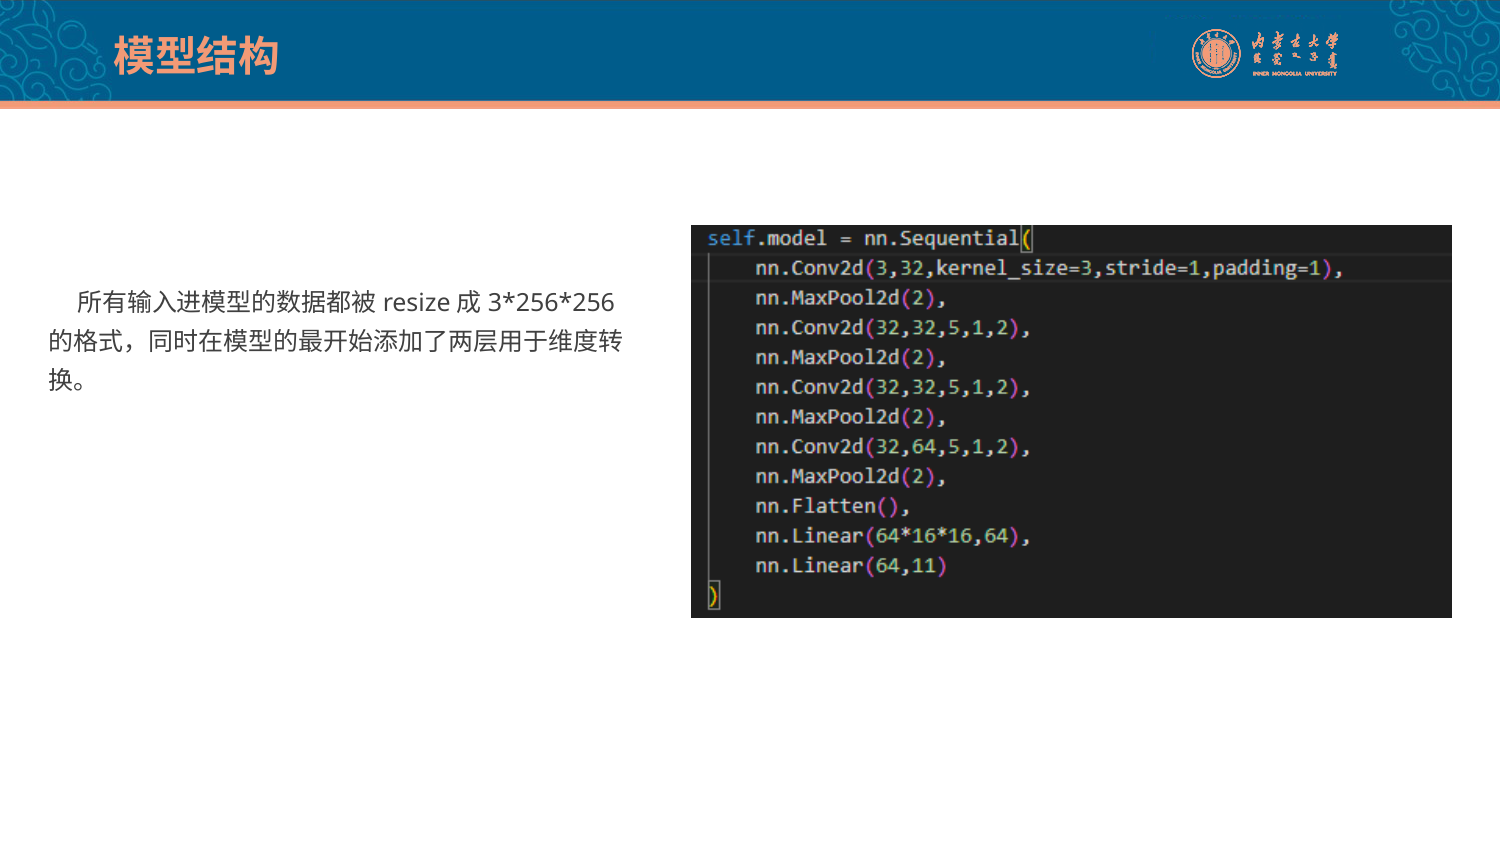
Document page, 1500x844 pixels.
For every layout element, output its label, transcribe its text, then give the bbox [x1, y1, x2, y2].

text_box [0, 0, 1500, 109]
picture [691, 225, 1452, 618]
text_box 所有输入进模型的数据都被resize成3*256*256的格式，同时在模型的最开始添加了两层用于维度转换。 [34, 270, 640, 402]
